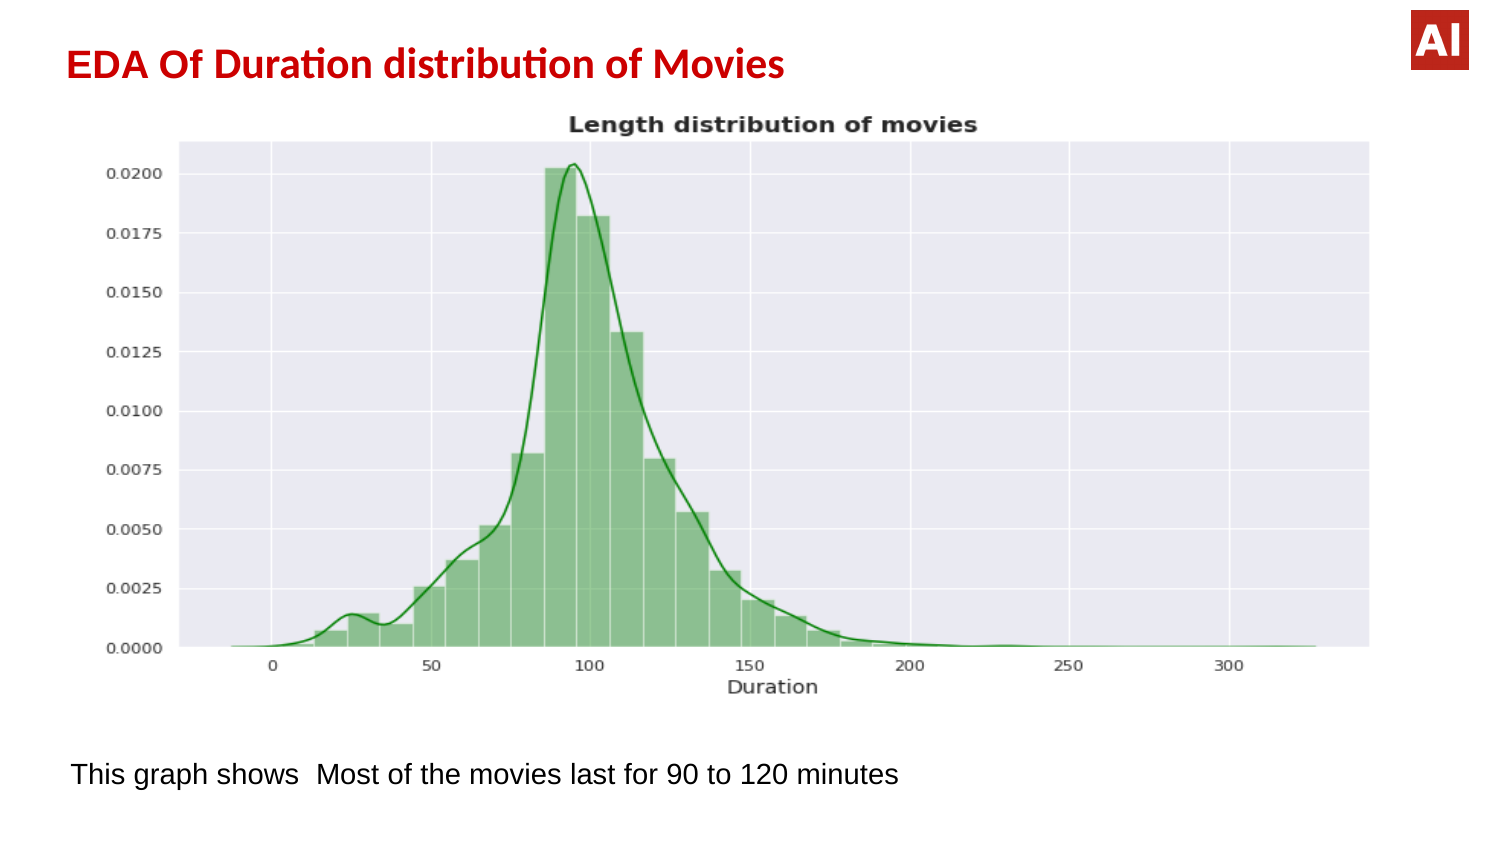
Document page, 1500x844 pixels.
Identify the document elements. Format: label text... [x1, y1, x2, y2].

picture [1411, 10, 1469, 70]
text_box This graph shows Most of the movies last for 90 to 120 minutes [30, 740, 1371, 806]
title EDA Of Duration distribution of Movies [51, 19, 1449, 89]
picture [70, 107, 1397, 703]
